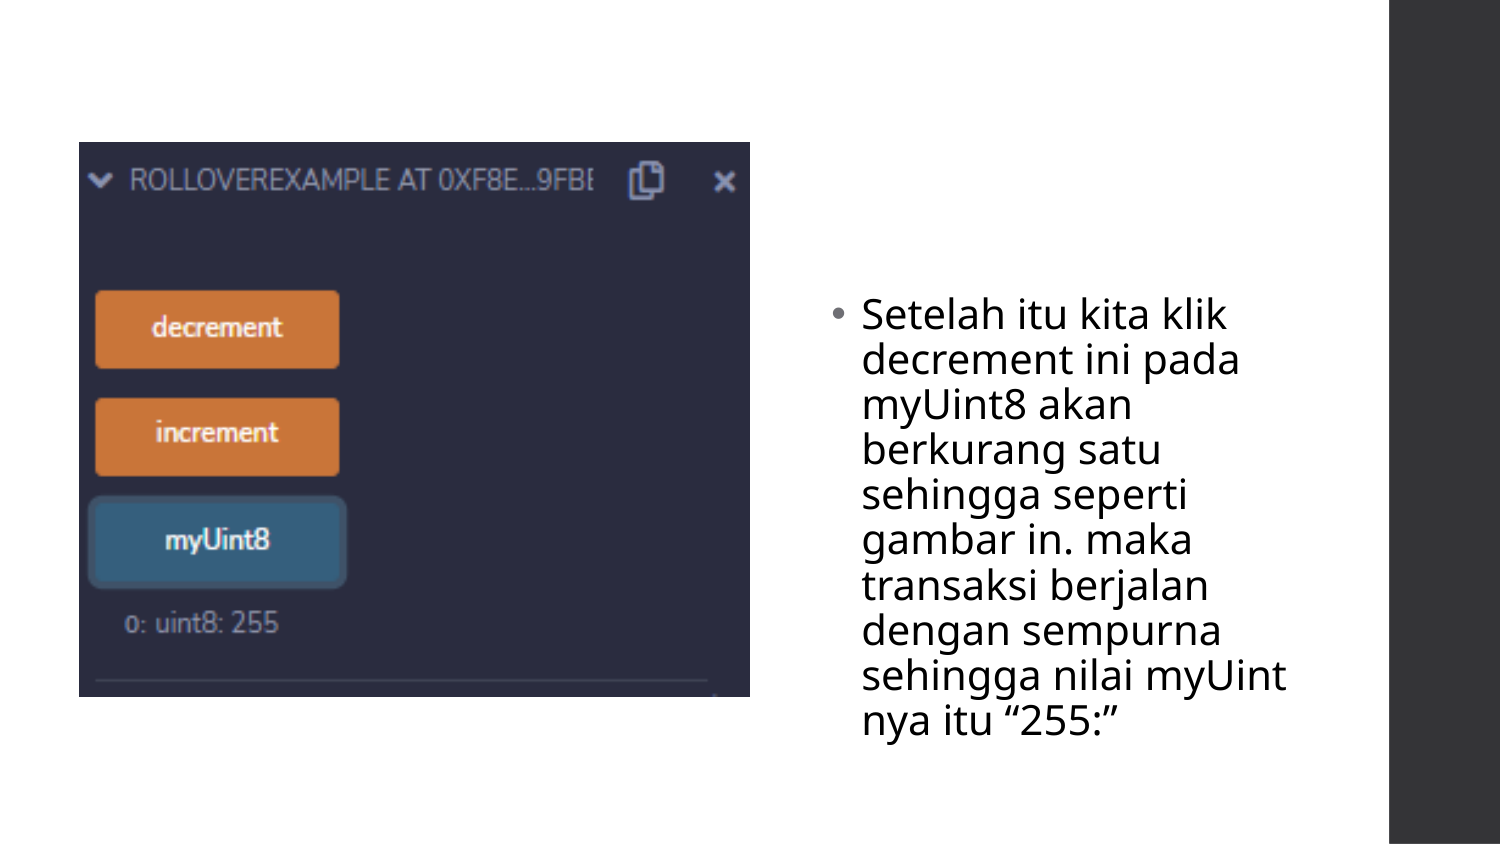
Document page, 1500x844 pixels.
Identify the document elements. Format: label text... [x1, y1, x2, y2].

text_box Setelah itu kita klik decrement ini pada myUint8 akan berkurang satu sehingga seperti gambar in. maka transaksi berjalan dengan sempurna sehingga nilai myUint nya itu “255:” [789, 286, 1353, 761]
text_box [1388, 0, 1500, 844]
picture [78, 142, 751, 697]
